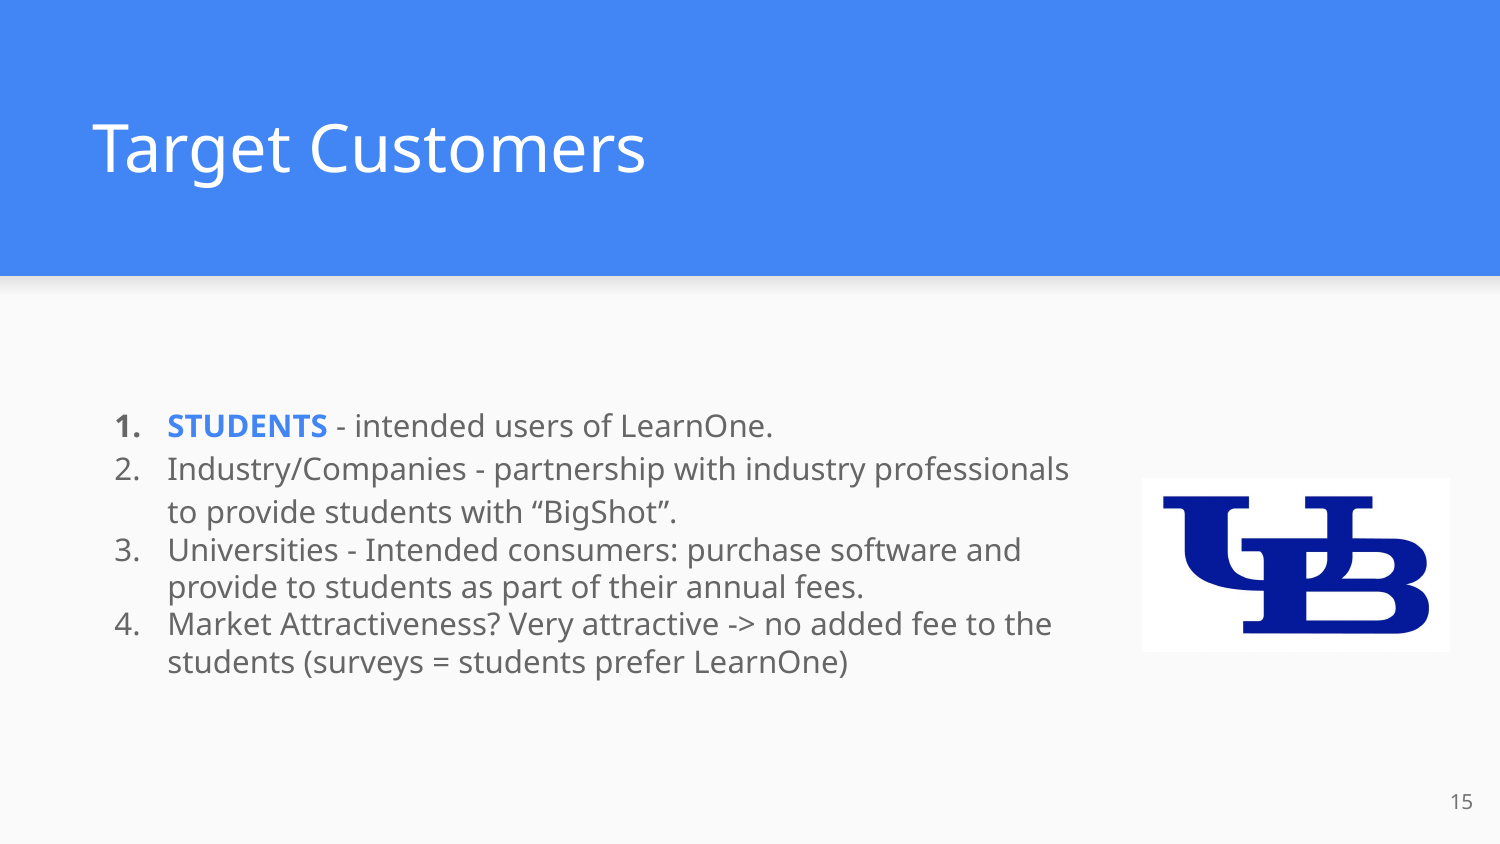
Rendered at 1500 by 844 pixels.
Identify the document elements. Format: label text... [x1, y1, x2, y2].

slide_number ‹#› [1398, 770, 1489, 835]
picture [1142, 478, 1450, 652]
list STUDENTS - intended users of LearnOne. Industry/Companies - partnership with industry professionals to provide students with “BigShot”. Universities - Intended consumers: purchase software and provide to students as part of their annual fees. Market Attractiveness? Very attractive -> no added fee to the students (surveys = students prefer LearnOne) [77, 314, 1087, 835]
title Target Customers [77, 75, 1427, 202]
